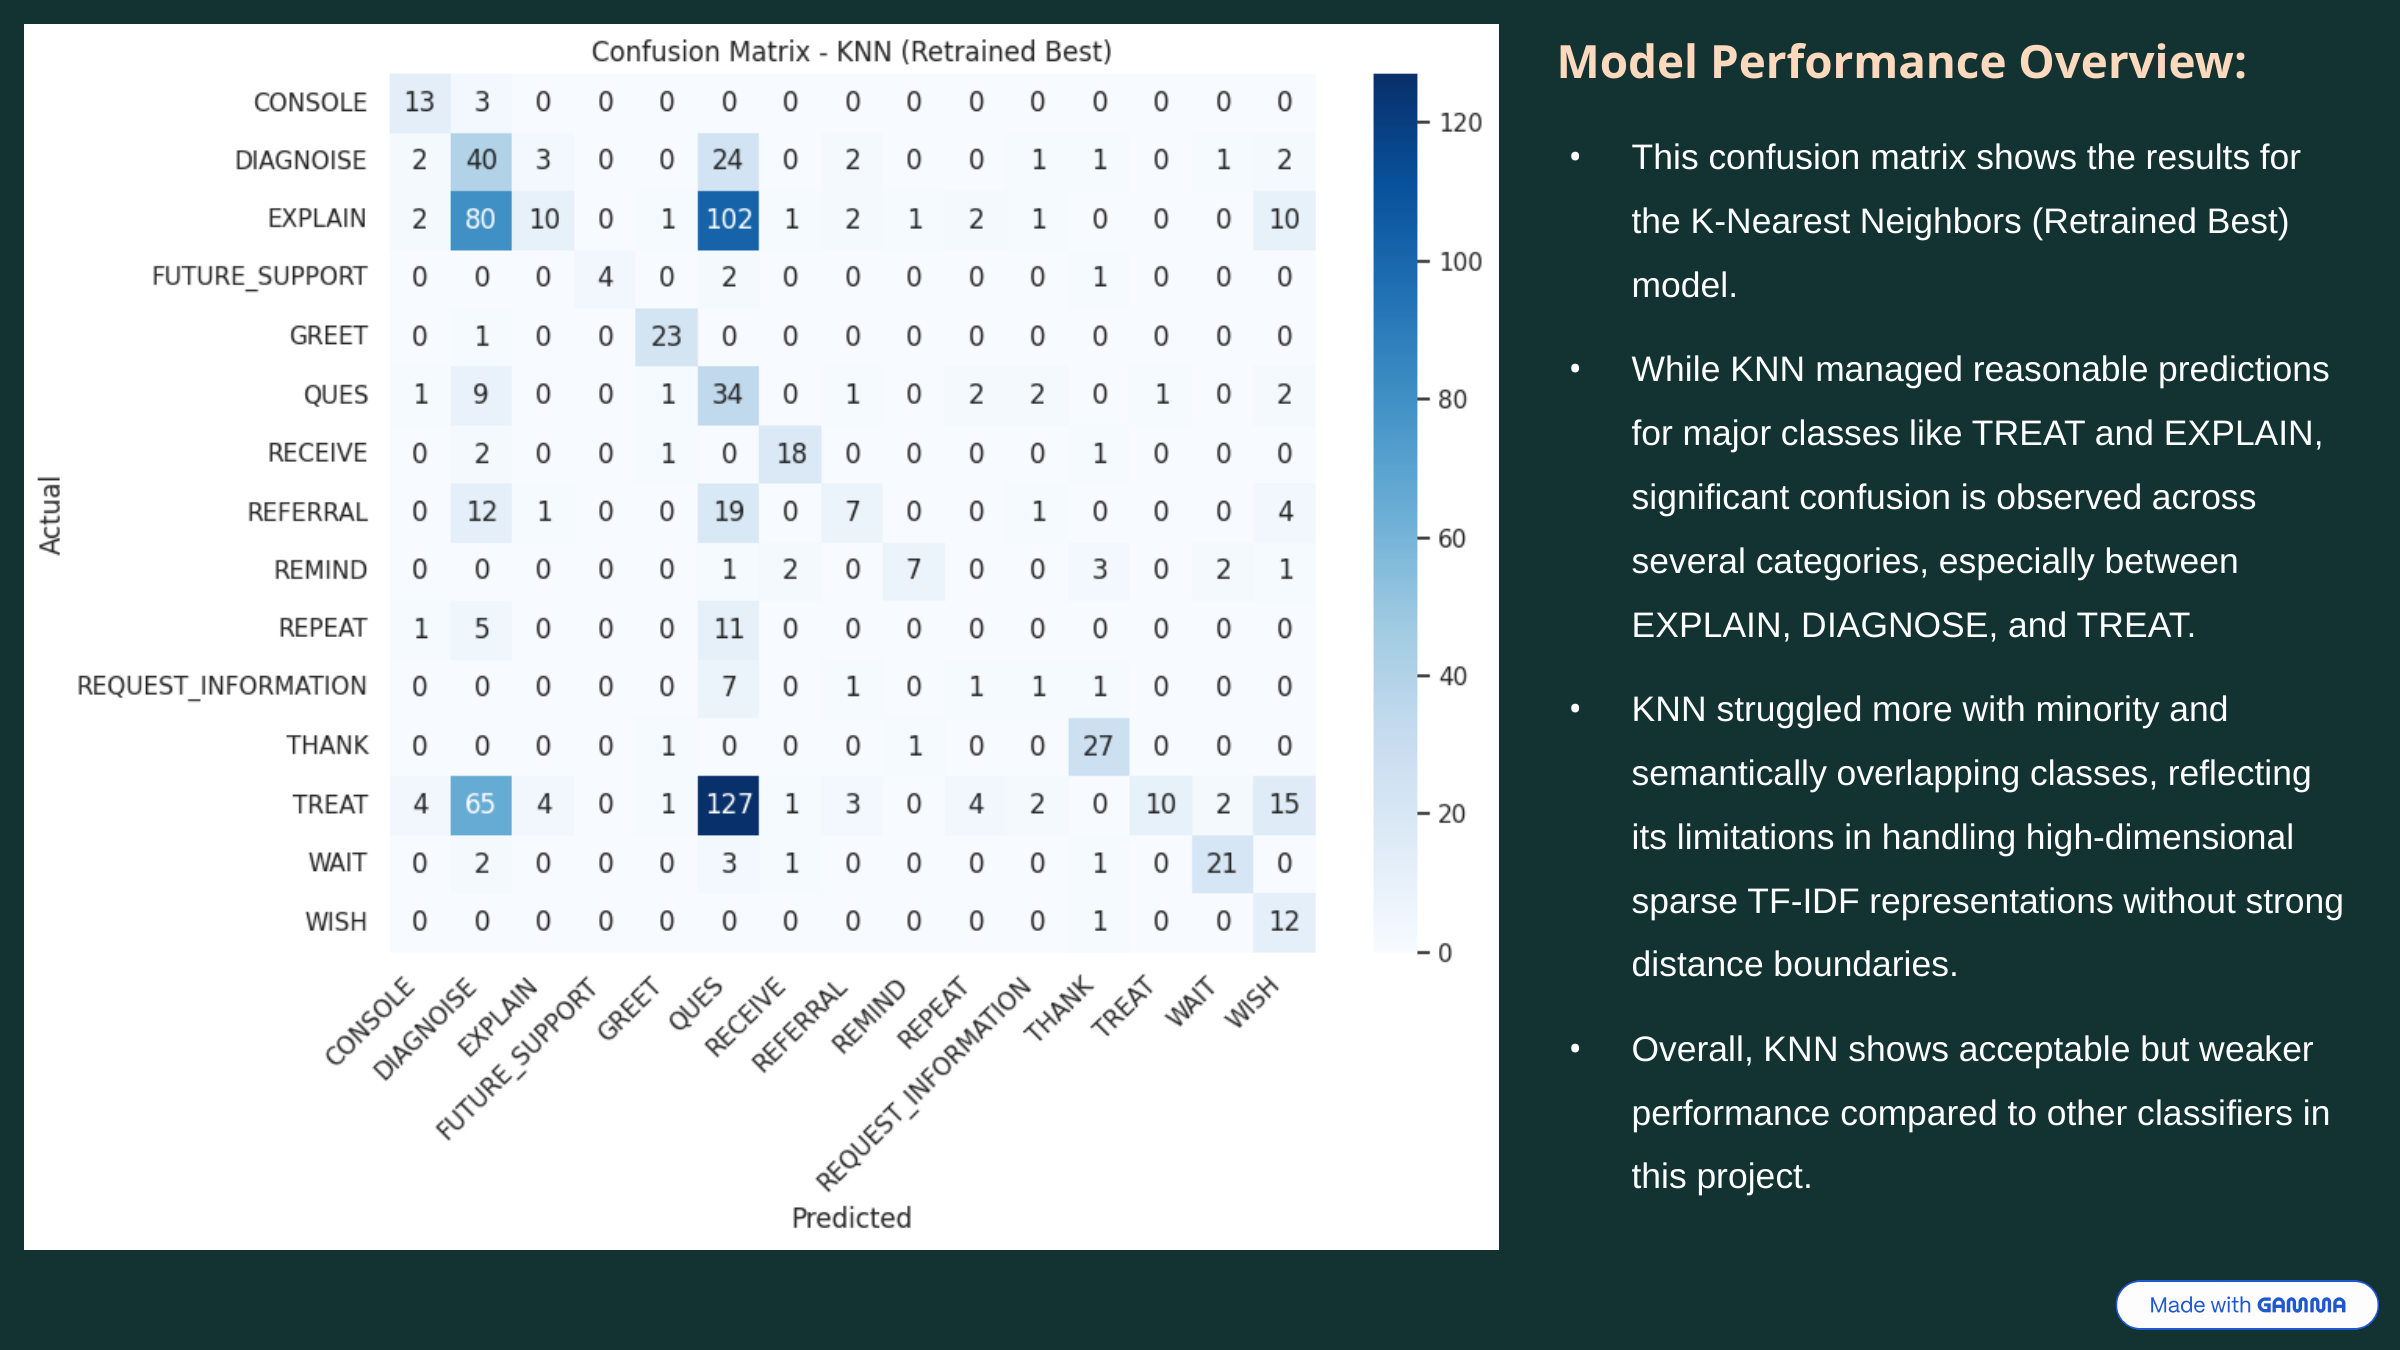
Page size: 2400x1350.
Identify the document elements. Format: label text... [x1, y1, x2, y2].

text_box Model Performance Overview: This confusion matrix shows the results for the K-Nearest Neighbors (Retrained Best) model. While KNN managed reasonable predictions for major classes like TREAT and EXPLAIN, significant confusion is observed across several categories, especially between EXPLAIN, DIAGNOSE, and TREAT. KNN struggled more with minority and semantically overlapping classes, reflecting its limitations in handling high-dimensional sparse TF-IDF representations without strong distance boundaries. Overall, KNN shows acceptable but weaker performance compared to other classifiers in this project. [1556, 24, 2349, 1294]
picture [2106, 1271, 2389, 1339]
picture [24, 24, 1499, 1251]
